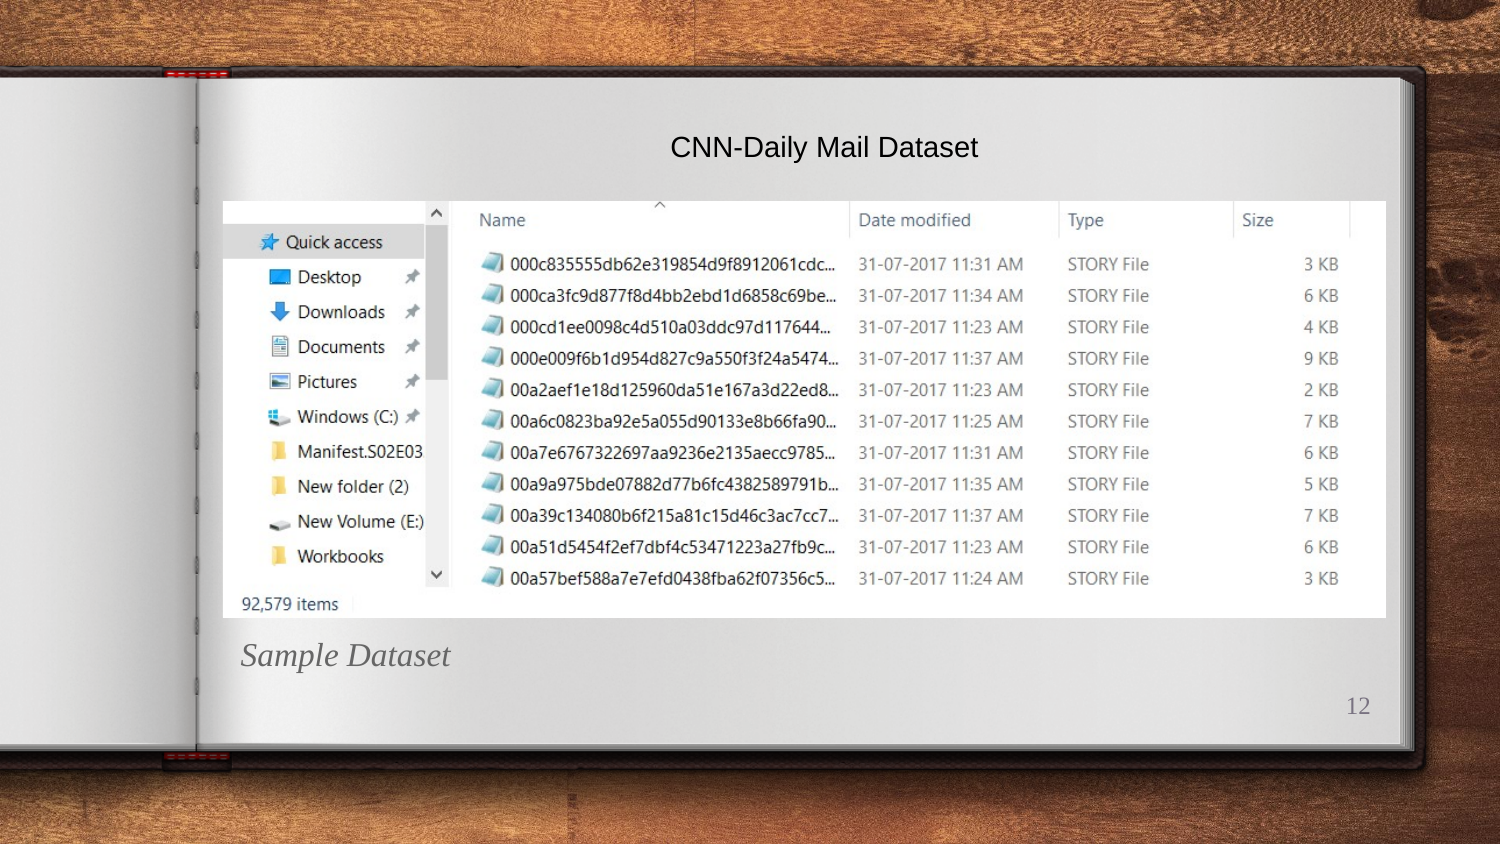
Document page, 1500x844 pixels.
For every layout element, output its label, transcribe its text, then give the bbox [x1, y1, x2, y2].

slide_number 12 [1295, 672, 1386, 737]
text_box CNN-Daily Mail Dataset [655, 121, 995, 172]
picture [0, 0, 1500, 844]
list Sample Dataset [188, 617, 1265, 683]
